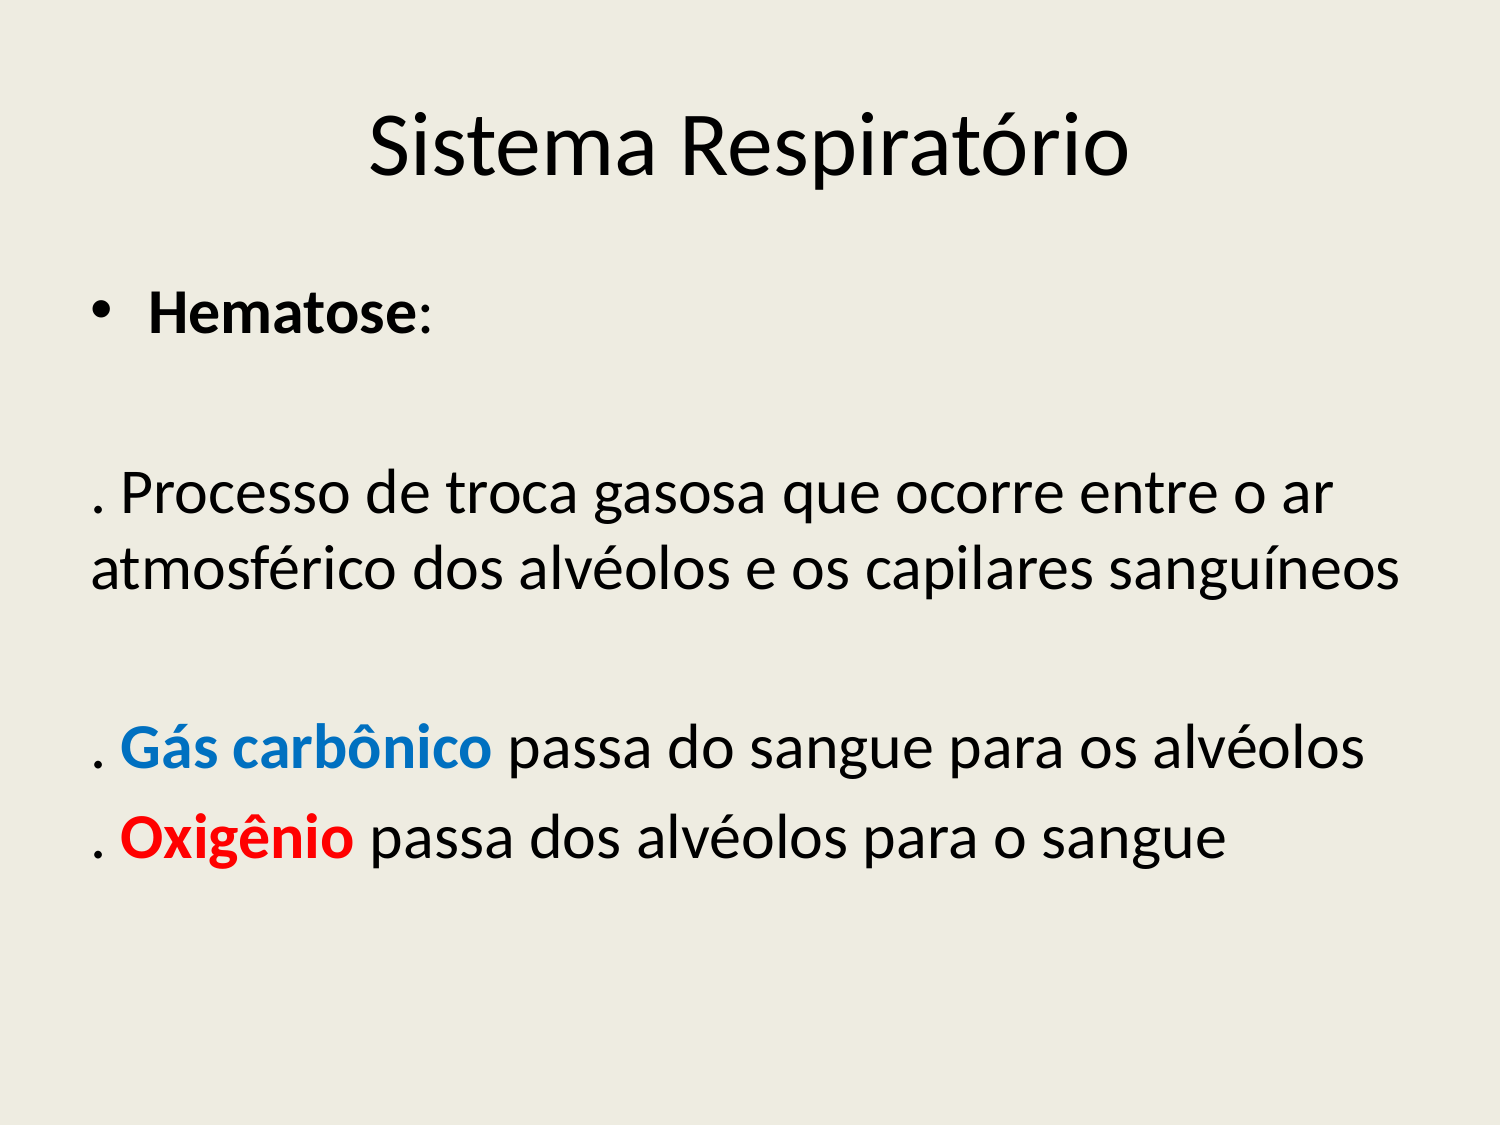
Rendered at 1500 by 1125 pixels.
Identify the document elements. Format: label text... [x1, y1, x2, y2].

list Hematose: . Processo de troca gasosa que ocorre entre o ar atmosférico dos alvéolos e os capilares sanguíneos . Gás carbônico passa do sangue para os alvéolos . Oxigênio passa dos alvéolos para o sangue [75, 262, 1425, 1005]
title Sistema Respiratório [75, 45, 1425, 233]
